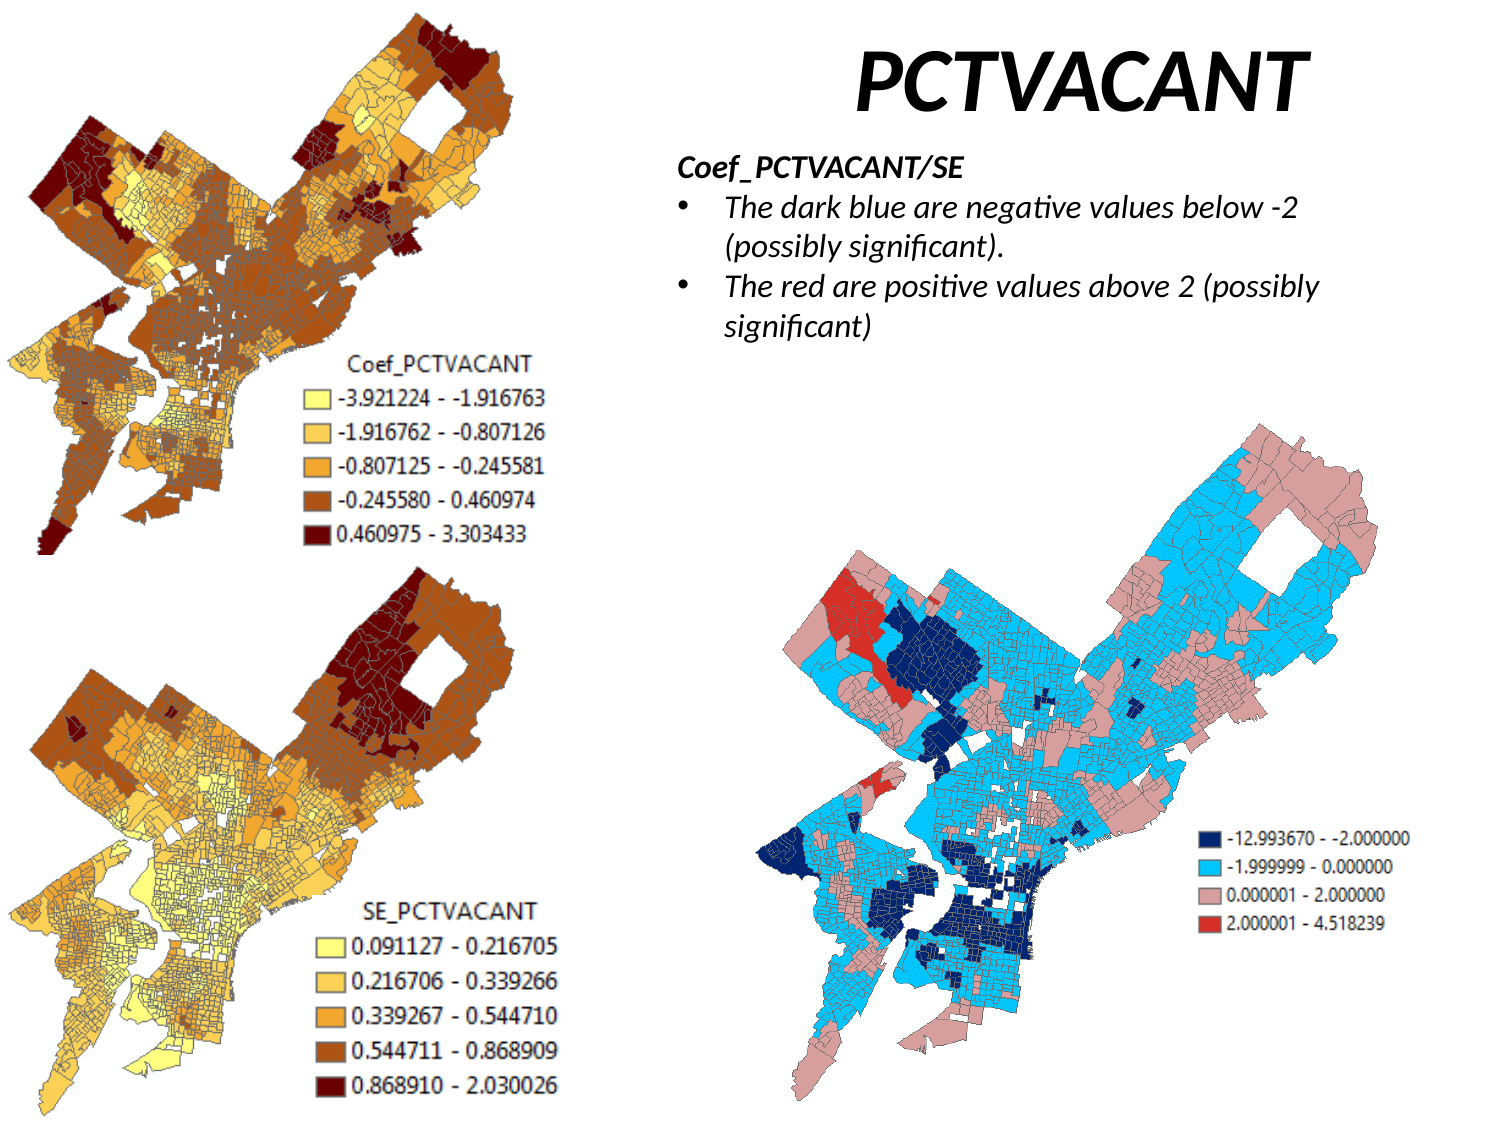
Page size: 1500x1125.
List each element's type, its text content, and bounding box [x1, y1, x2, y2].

picture [0, 0, 563, 1125]
title PCTVACANT [662, 0, 1500, 151]
text_box Coef_PCTVACANT/SE The dark blue are negative values below -2 (possibly significant). The red are positive values above 2 (possibly significant) [662, 137, 1438, 352]
picture [724, 388, 1457, 1110]
